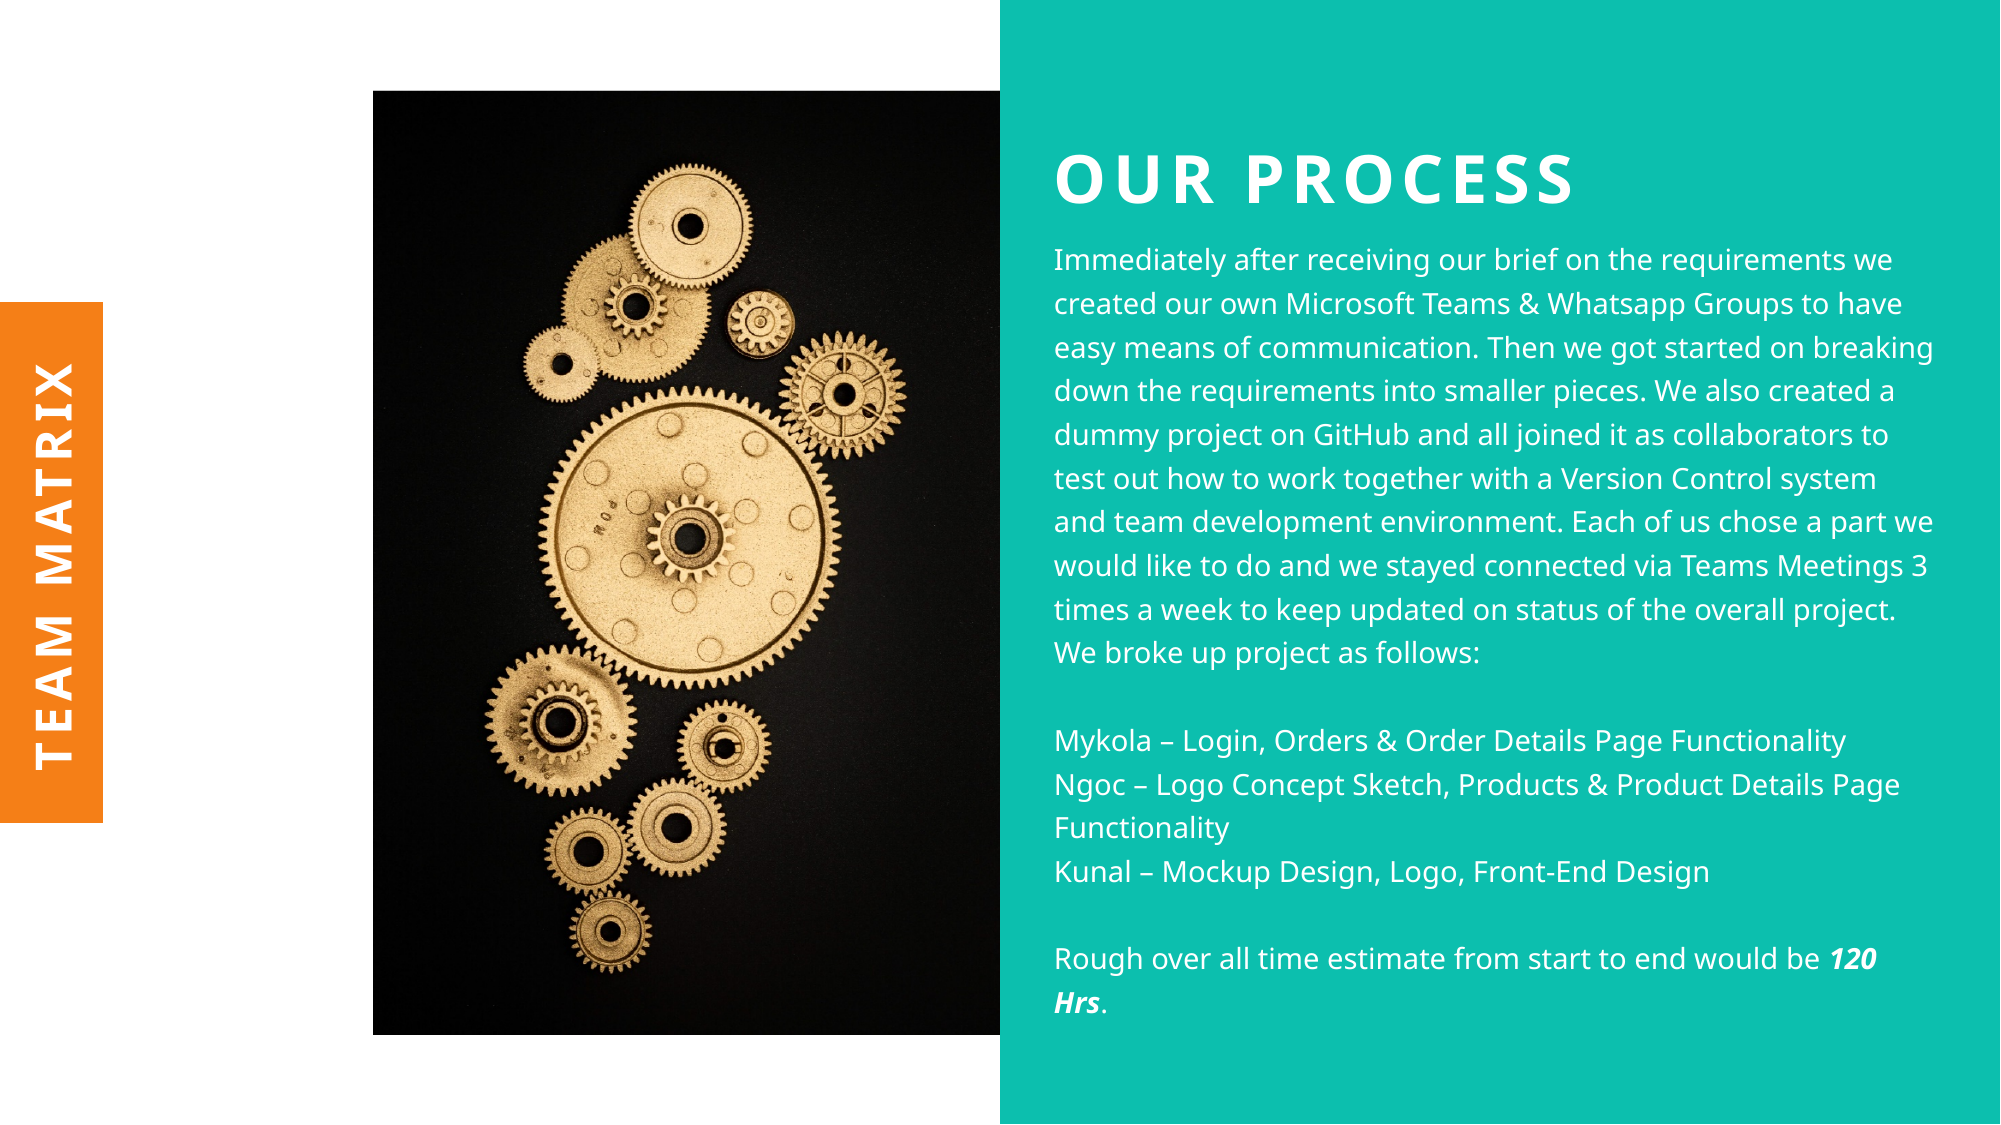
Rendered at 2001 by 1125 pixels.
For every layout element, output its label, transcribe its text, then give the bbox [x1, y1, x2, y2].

text_box OUR PROCESS [1039, 129, 1612, 225]
text_box TEAM MATRIX [14, 307, 89, 828]
picture [213, 92, 1159, 1035]
text_box [0, 301, 104, 824]
text_box Immediately after receiving our brief on the requirements we created our own Microsoft Teams & Whatsapp Groups to have easy means of communication. Then we got started on breaking down the requirements into smaller pieces. We also created a dummy project on GitHub and all joined it as collaborators to test out how to work together with a Version Control system and team development environment. Each of us chose a part we would like to do and we stayed connected via Teams Meetings 3 times a week to keep updated on status of the overall project. We broke up project as follows: Mykola – Login, Orders & Order Details Page Functionality Ngoc – Logo Concept Sketch, Products & Product Details Page Functionality Kunal – Mockup Design, Logo, Front-End Design Rough over all time estimate from start to end would be 120 Hrs. [1039, 225, 1952, 1071]
text_box [999, 0, 2000, 1125]
